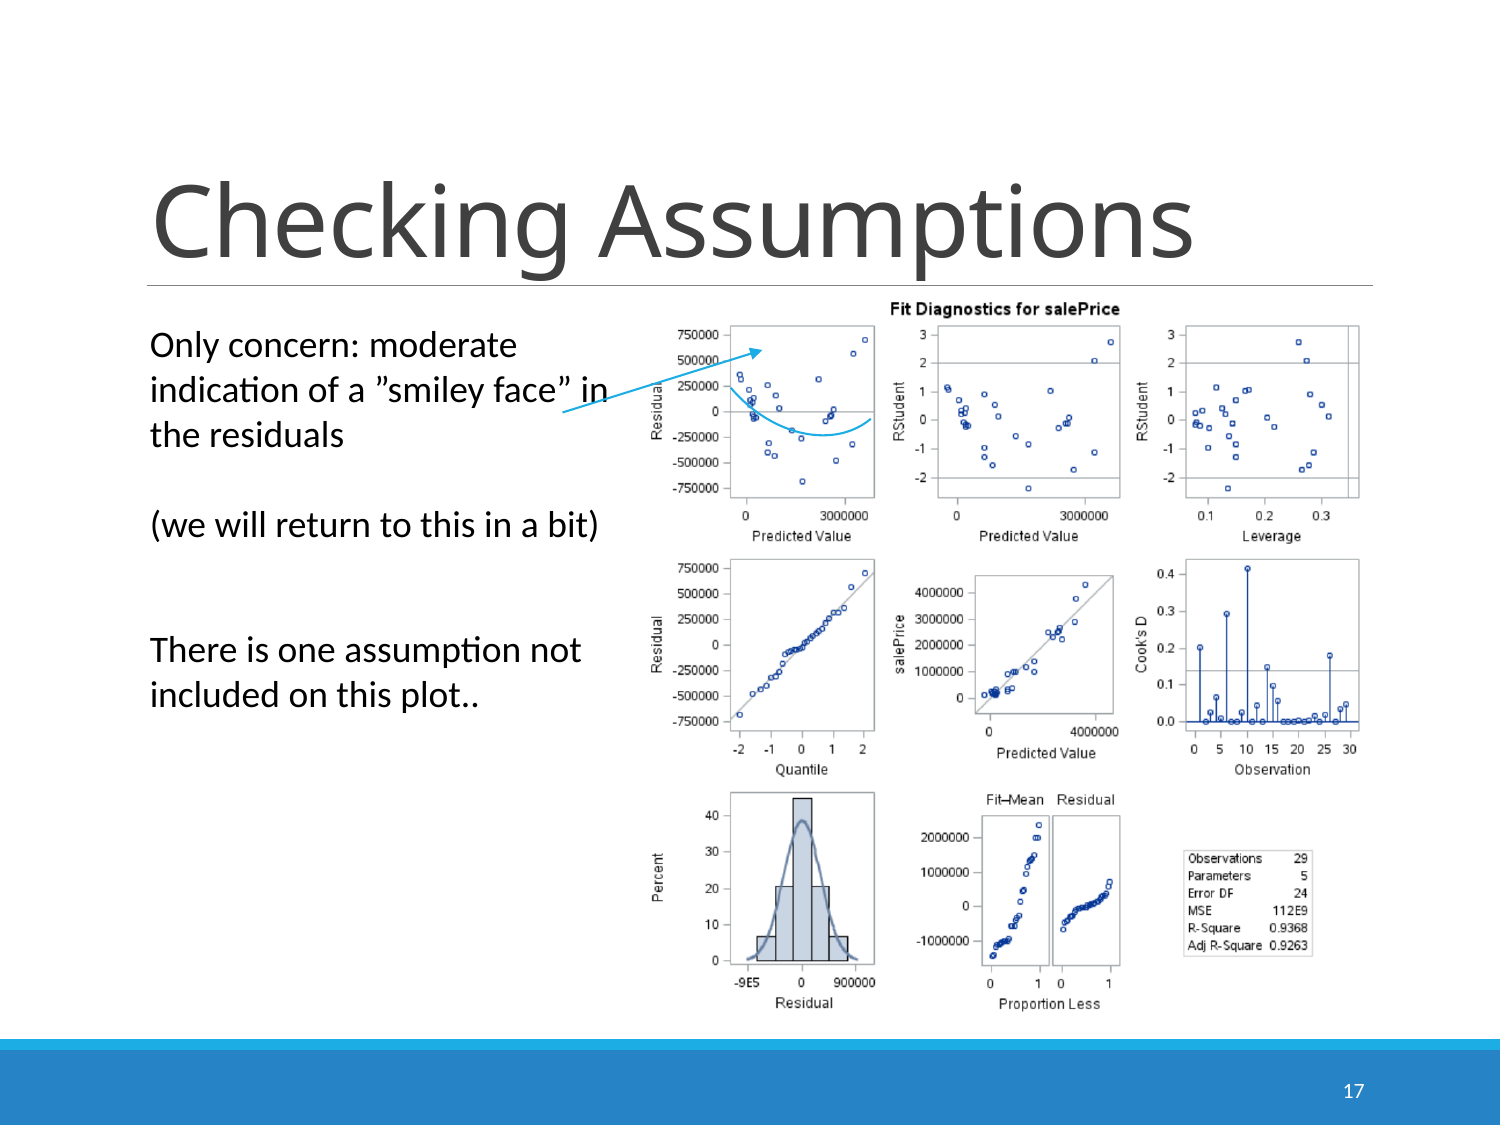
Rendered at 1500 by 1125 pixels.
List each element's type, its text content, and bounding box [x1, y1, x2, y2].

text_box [561, 349, 763, 413]
slide_number 17 [1218, 1059, 1380, 1120]
title Checking Assumptions [135, 47, 1373, 285]
text_box There is one assumption not included on this plot.. [135, 617, 632, 723]
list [635, 286, 1376, 1027]
text_box Only concern: moderate indication of a ”smiley face” in the residuals (we will return to this in a bit) [135, 312, 632, 553]
